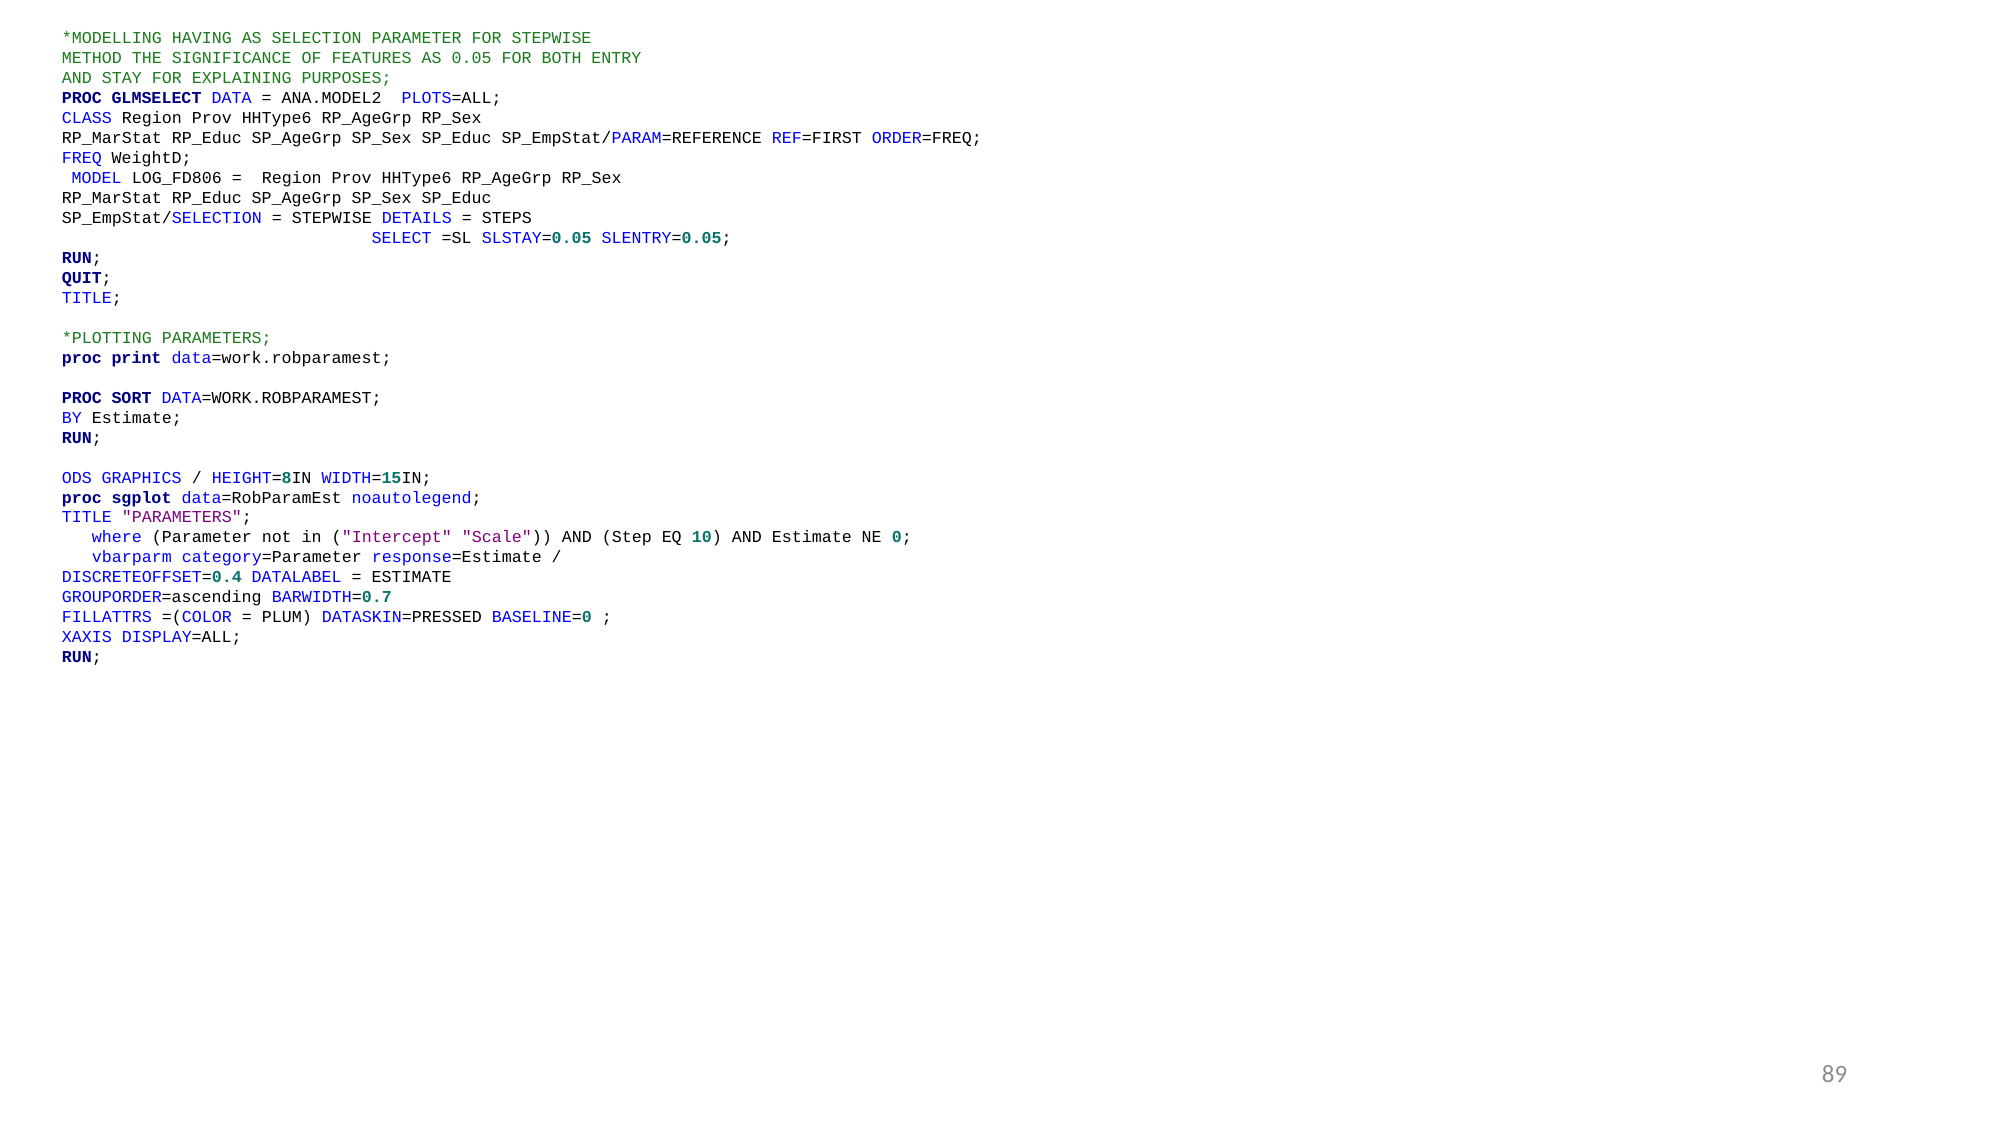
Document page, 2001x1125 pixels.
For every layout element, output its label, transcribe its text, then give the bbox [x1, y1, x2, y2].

slide_number 89 [1412, 1042, 1863, 1103]
text_box *MODELLING HAVING AS SELECTION PARAMETER FOR STEPWISE METHOD THE SIGNIFICANCE OF FEATURES AS 0.05 FOR BOTH ENTRY AND STAY FOR EXPLAINING PURPOSES; PROC GLMSELECT DATA = ANA.MODEL2 PLOTS=ALL; CLASS Region Prov HHType6 RP_AgeGrp RP_Sex RP_MarStat RP_Educ SP_AgeGrp SP_Sex SP_Educ SP_EmpStat/PARAM=REFERENCE REF=FIRST ORDER=FREQ; FREQ WeightD; MODEL LOG_FD806 = Region Prov HHType6 RP_AgeGrp RP_Sex RP_MarStat RP_Educ SP_AgeGrp SP_Sex SP_Educ SP_EmpStat/SELECTION = STEPWISE DETAILS = STEPS SELECT =SL SLSTAY=0.05 SLENTRY=0.05; RUN; QUIT; TITLE; *PLOTTING PARAMETERS; proc print data=work.robparamest; PROC SORT DATA=WORK.ROBPARAMEST; BY Estimate; RUN; ODS GRAPHICS / HEIGHT=8IN WIDTH=15IN; proc sgplot data=RobParamEst noautolegend; TITLE "PARAMETERS"; where (Parameter not in ("Intercept" "Scale")) AND (Step EQ 10) AND Estimate NE 0; vbarparm category=Parameter response=Estimate / DISCRETEOFFSET=0.4 DATALABEL = ESTIMATE GROUPORDER=ascending BARWIDTH=0.7 FILLATTRS =(COLOR = PLUM) DATASKIN=PRESSED BASELINE=0 ; XAXIS DISPLAY=ALL; RUN; [47, 0, 2000, 694]
